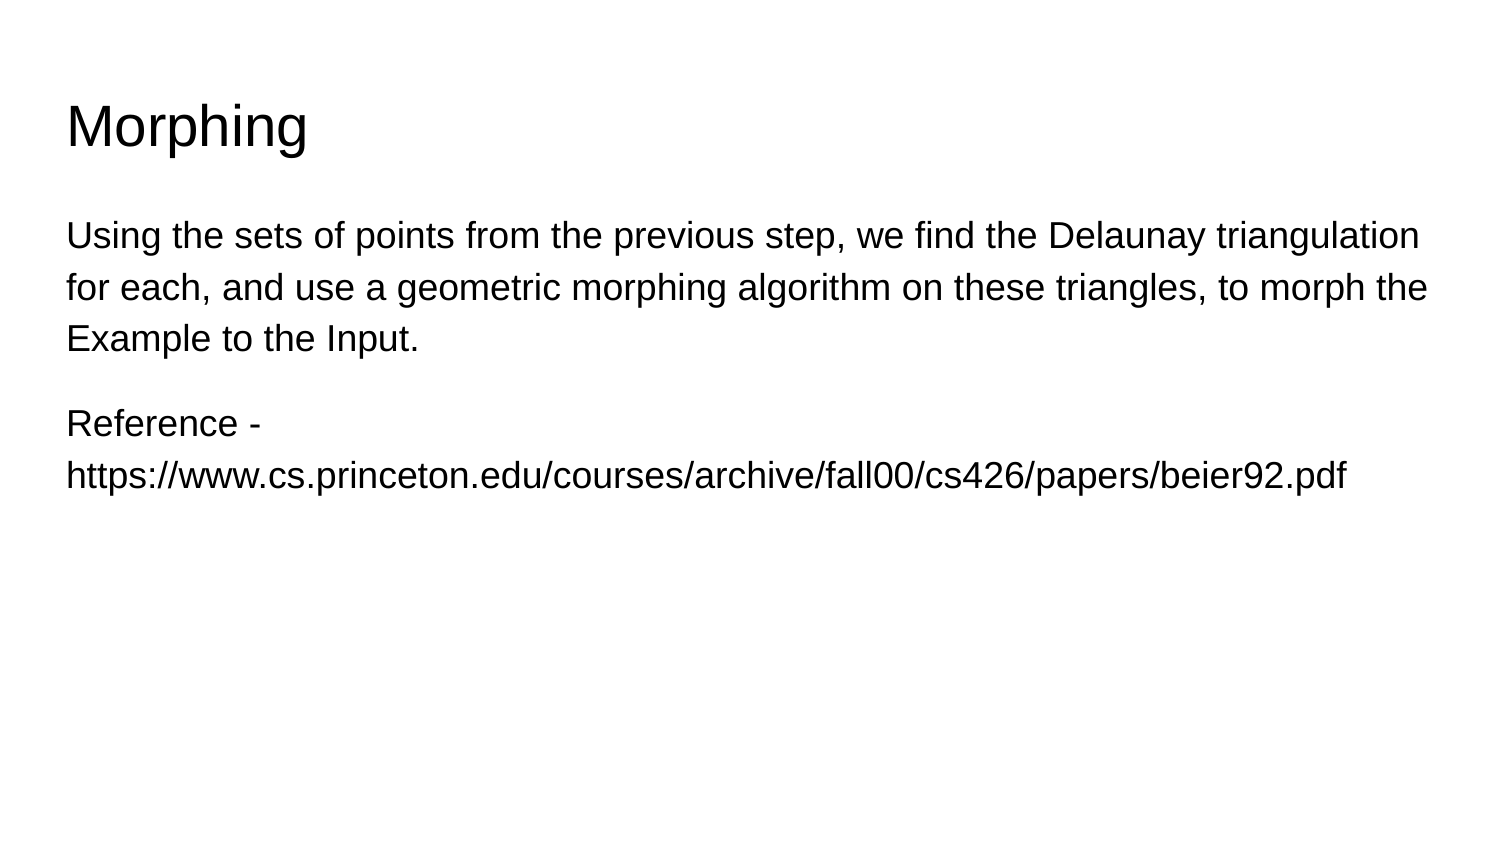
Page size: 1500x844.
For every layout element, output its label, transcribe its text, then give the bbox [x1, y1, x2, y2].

title Morphing [51, 72, 1449, 167]
list Using the sets of points from the previous step, we find the Delaunay triangulation for each, and use a geometric morphing algorithm on these triangles, to morph the Example to the Input. Reference - https://www.cs.princeton.edu/courses/archive/fall00/cs426/papers/beier92.pdf [51, 189, 1449, 750]
